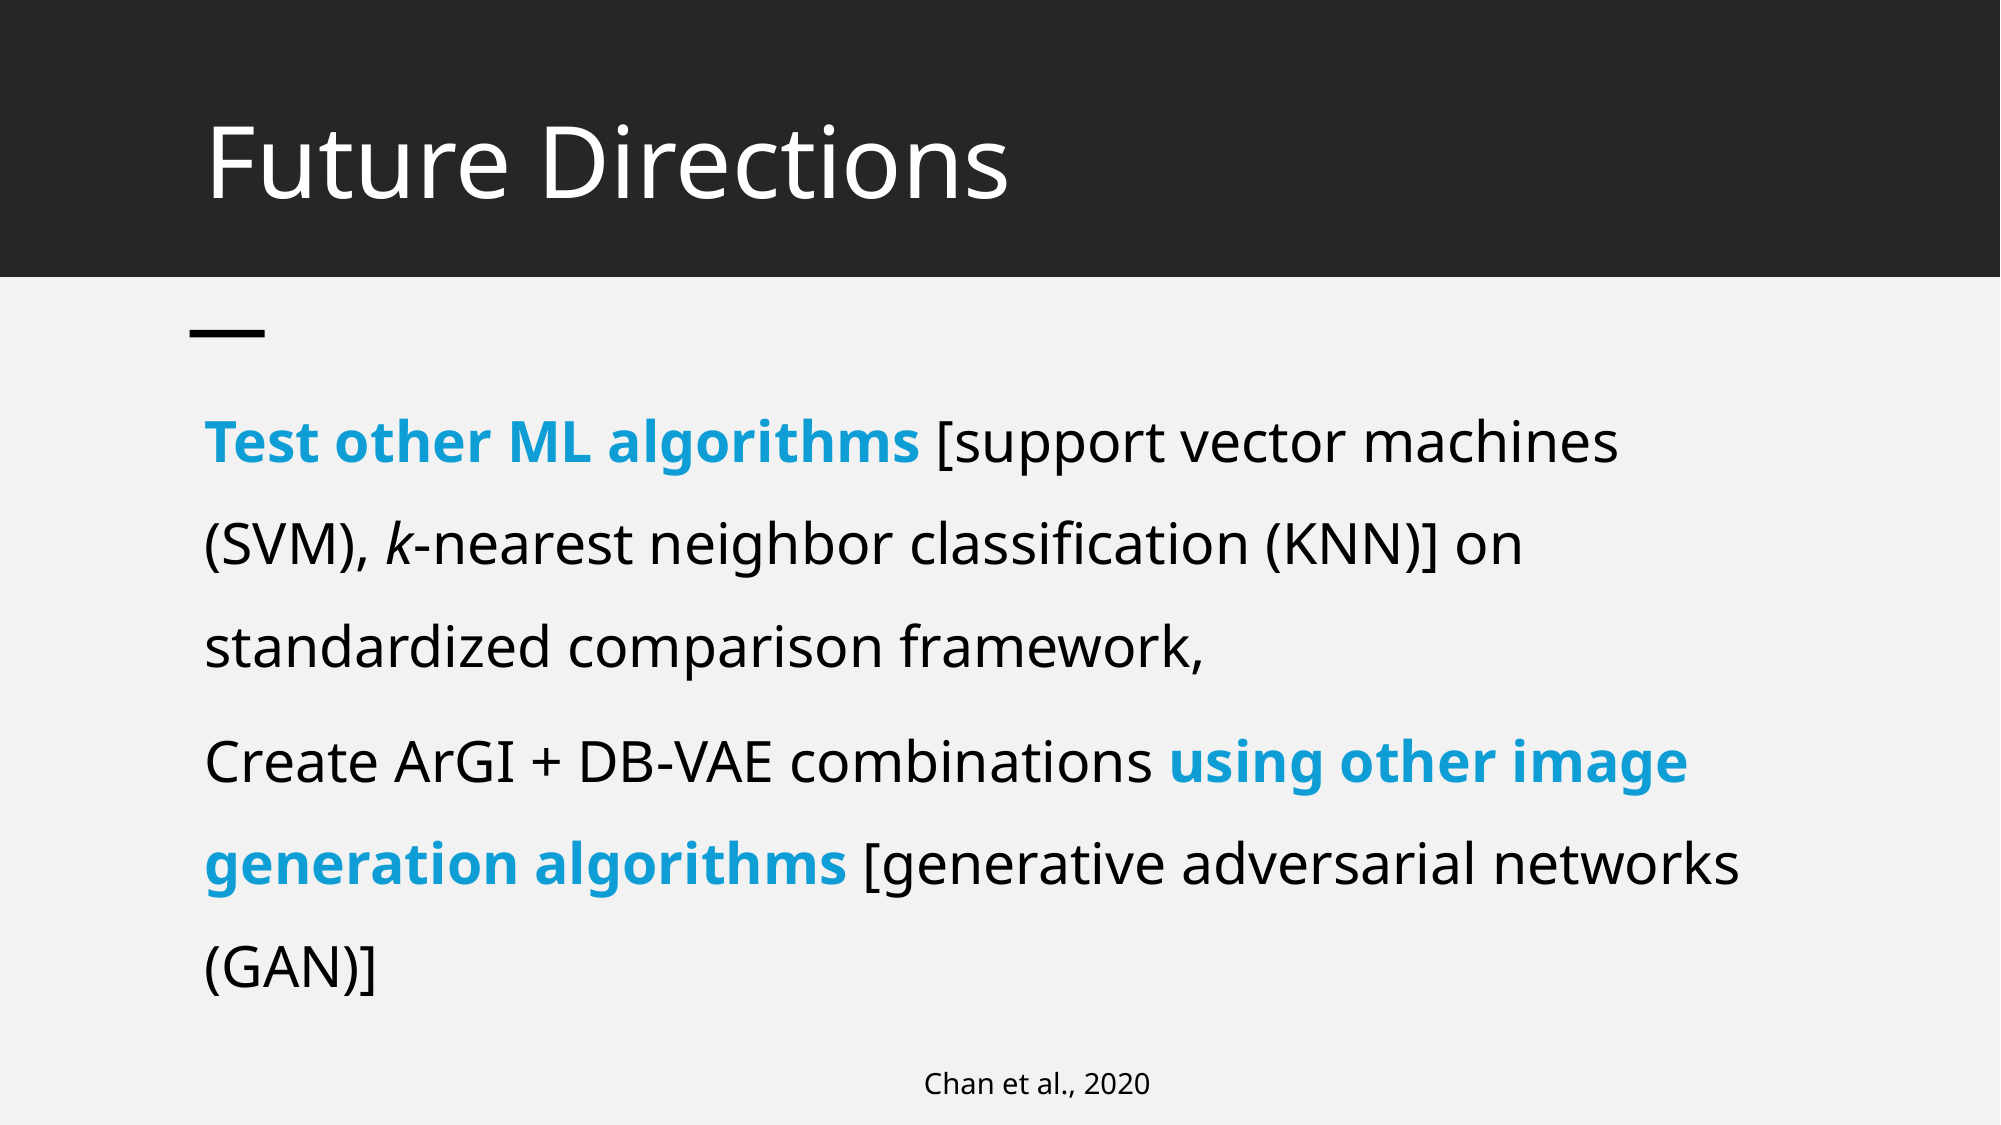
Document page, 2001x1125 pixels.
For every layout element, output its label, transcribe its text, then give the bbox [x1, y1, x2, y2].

text_box [0, 0, 2000, 275]
text_box [0, 275, 2000, 1125]
text_box [188, 328, 266, 339]
text_box Chan et al., 2020 [326, 1058, 1674, 1108]
title Future Directions [189, 104, 1812, 253]
list Test other ML algorithms [support vector machines (SVM), k-nearest neighbor classification (KNN)] on standardized comparison framework, Create ArGI + DB-VAE combinations using other image generation algorithms [generative adversarial networks (GAN)] [189, 363, 1811, 1014]
